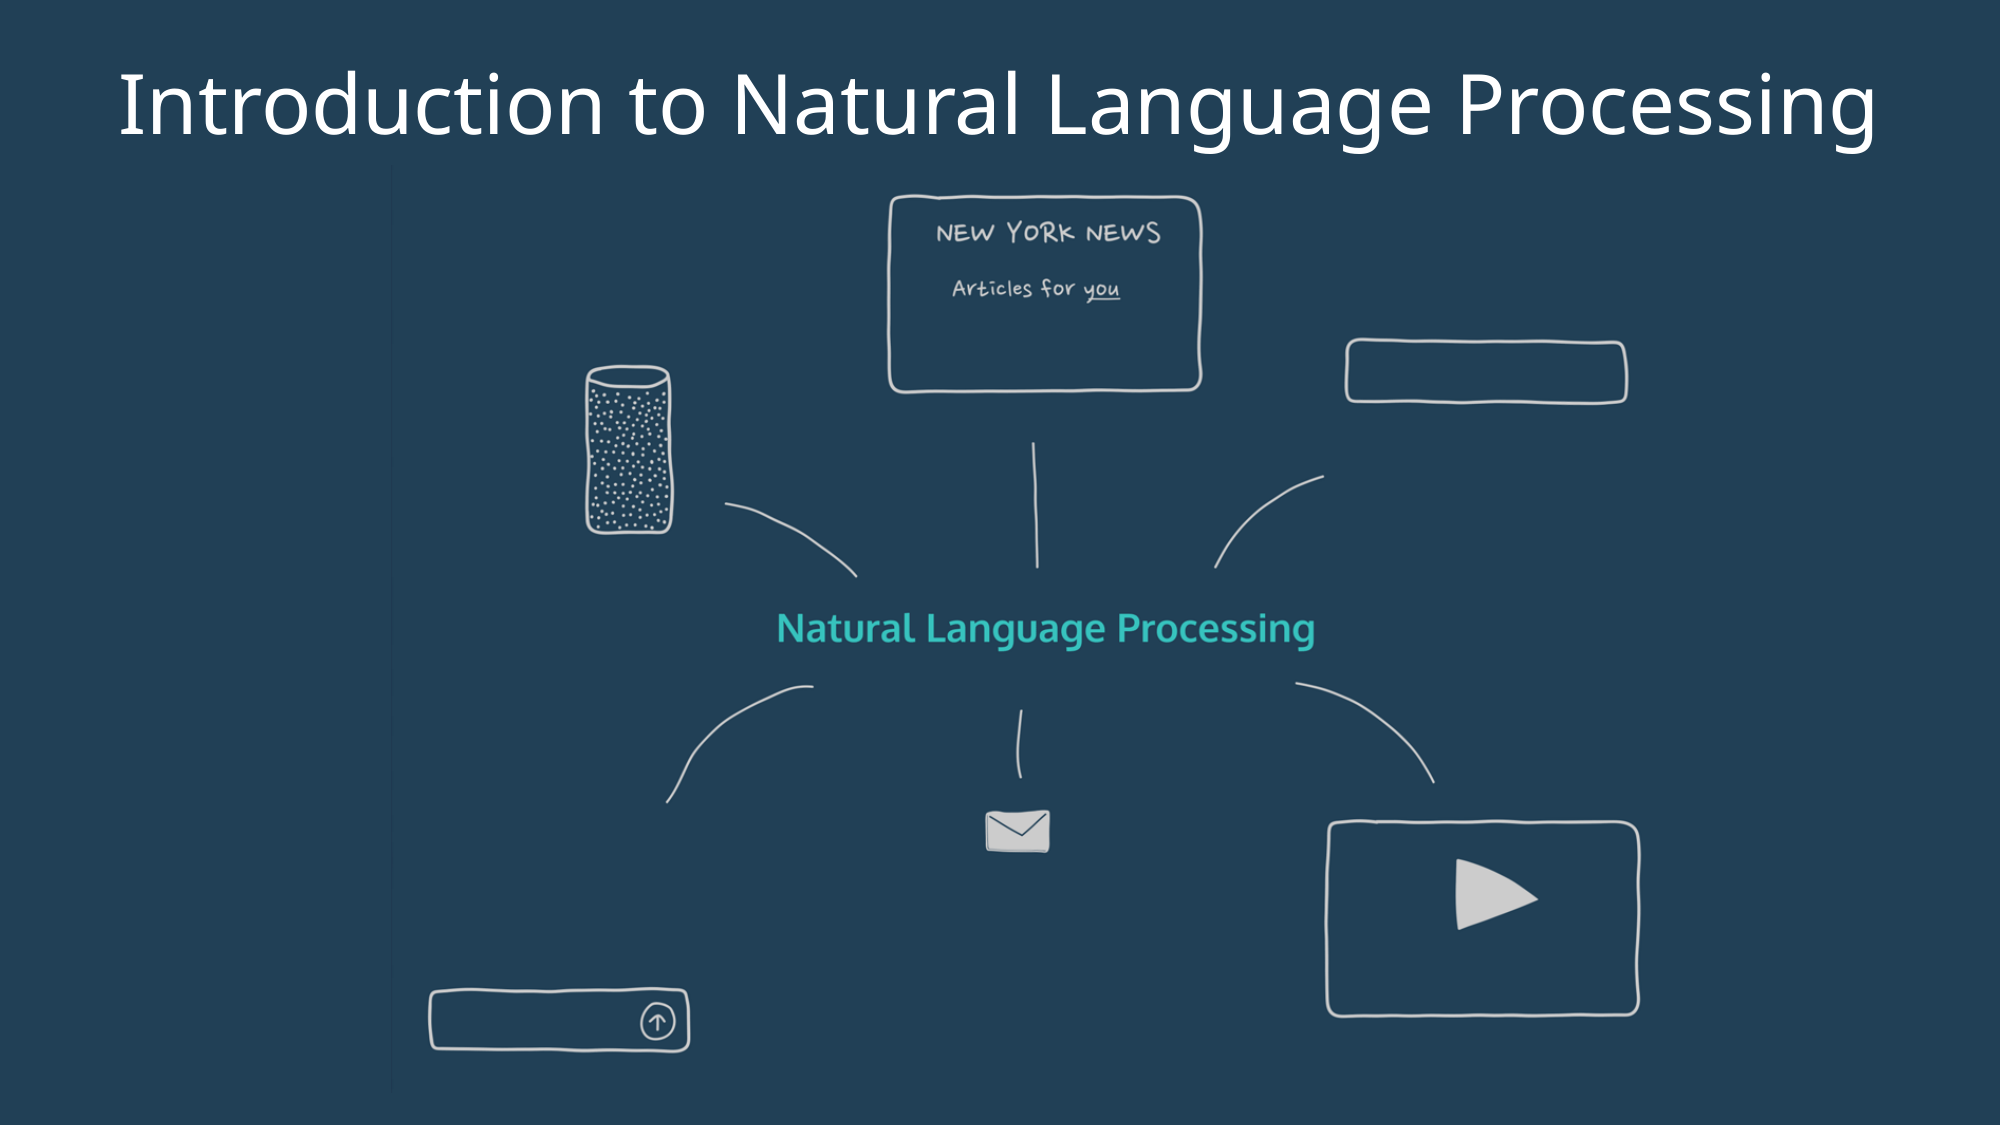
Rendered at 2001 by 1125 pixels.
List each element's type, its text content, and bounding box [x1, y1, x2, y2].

picture [391, 165, 1674, 1093]
title Introduction to Natural Language Processing [34, 22, 1966, 161]
